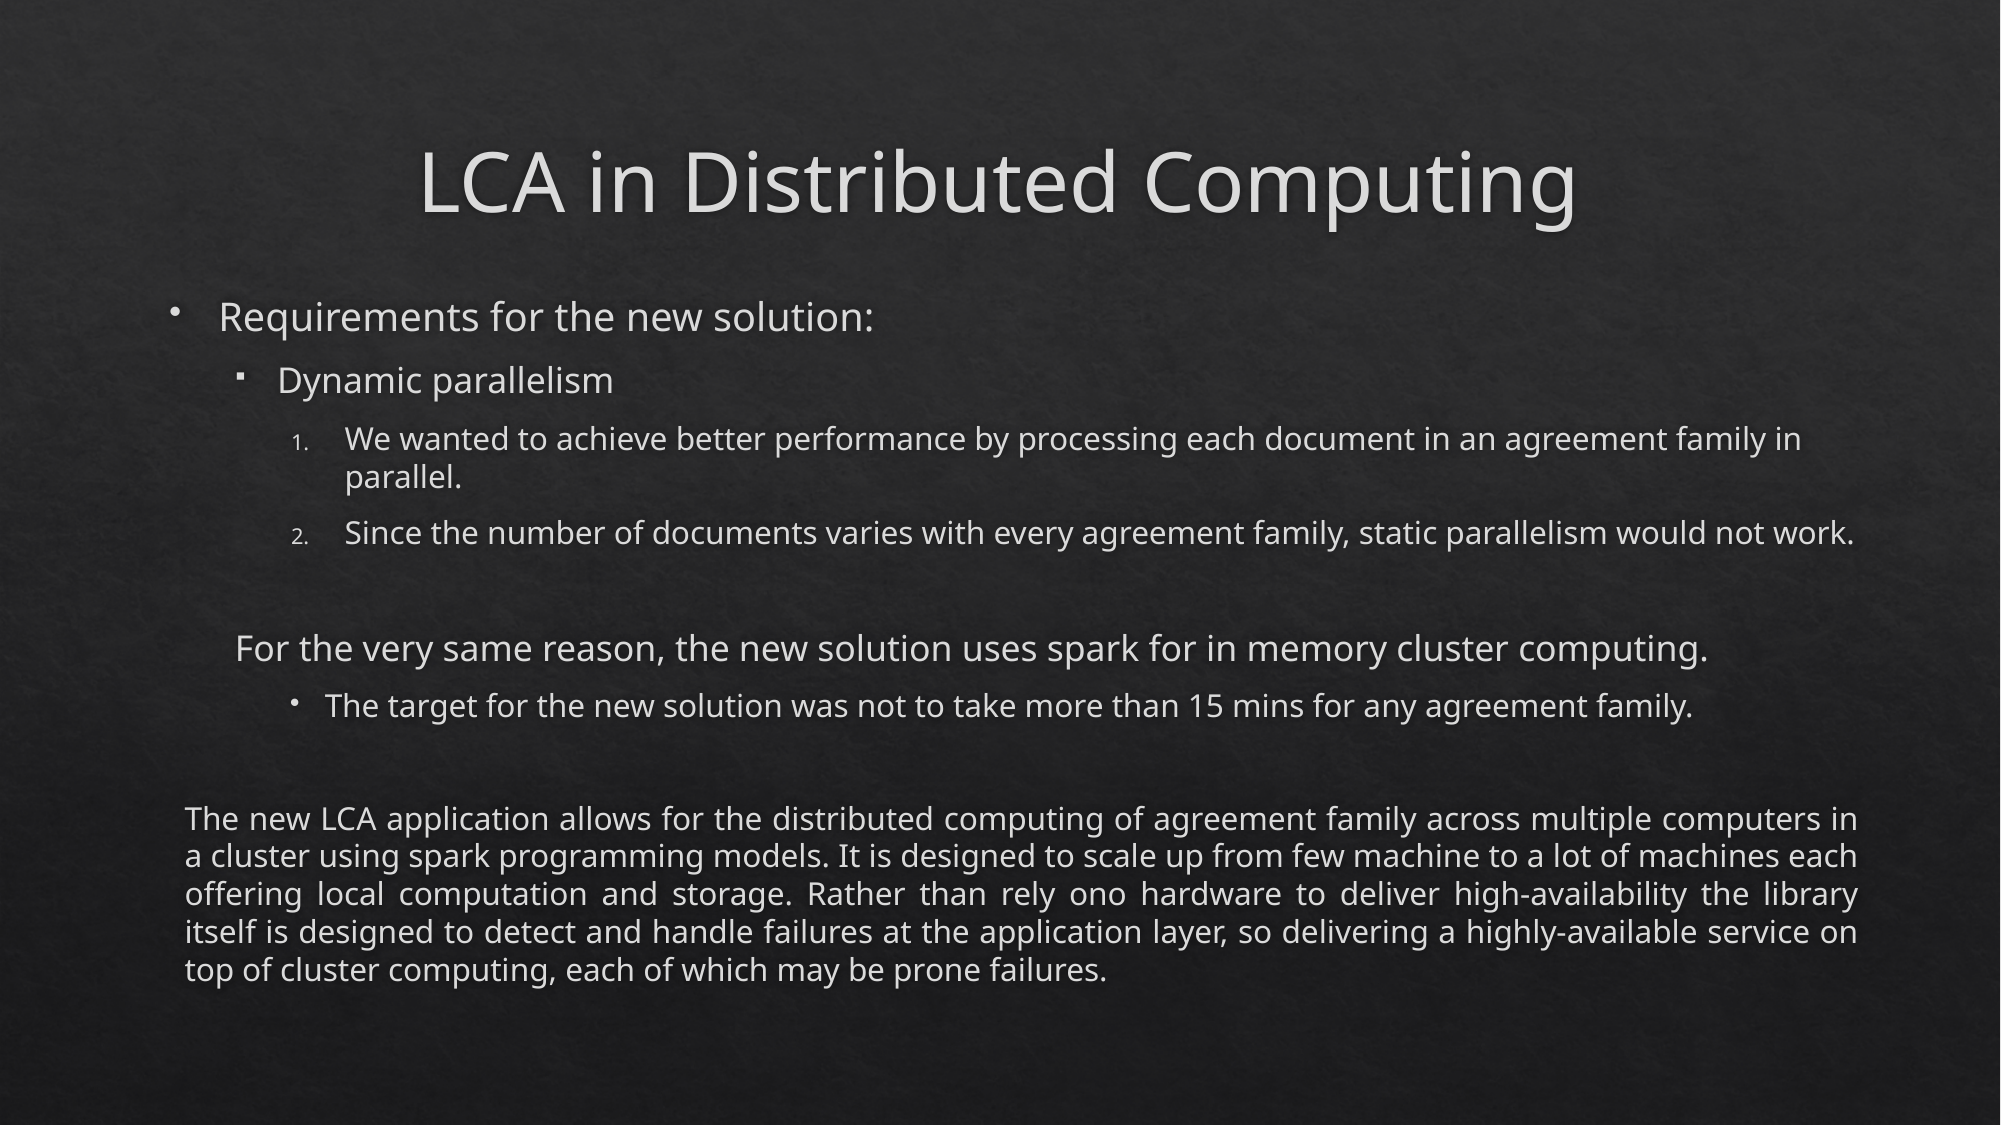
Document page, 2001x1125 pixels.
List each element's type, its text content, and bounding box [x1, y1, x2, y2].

title LCA in Distributed Computing [149, 99, 1849, 260]
list Requirements for the new solution: Dynamic parallelism We wanted to achieve better performance by processing each document in an agreement family in parallel. Since the number of documents varies with every agreement family, static parallelism would not work. For the very same reason, the new solution uses spark for in memory cluster computing. The target for the new solution was not to take more than 15 mins for any agreement family. The new LCA application allows for the distributed computing of agreement family across multiple computers in a cluster using spark programming models. It is designed to scale up from few machine to a lot of machines each offering local computation and storage. Rather than rely ono hardware to deliver high-availability the library itself is designed to detect and handle failures at the application layer, so delivering a highly-available service on top of cluster computing, each of which may be prone failures. [149, 284, 1875, 1006]
